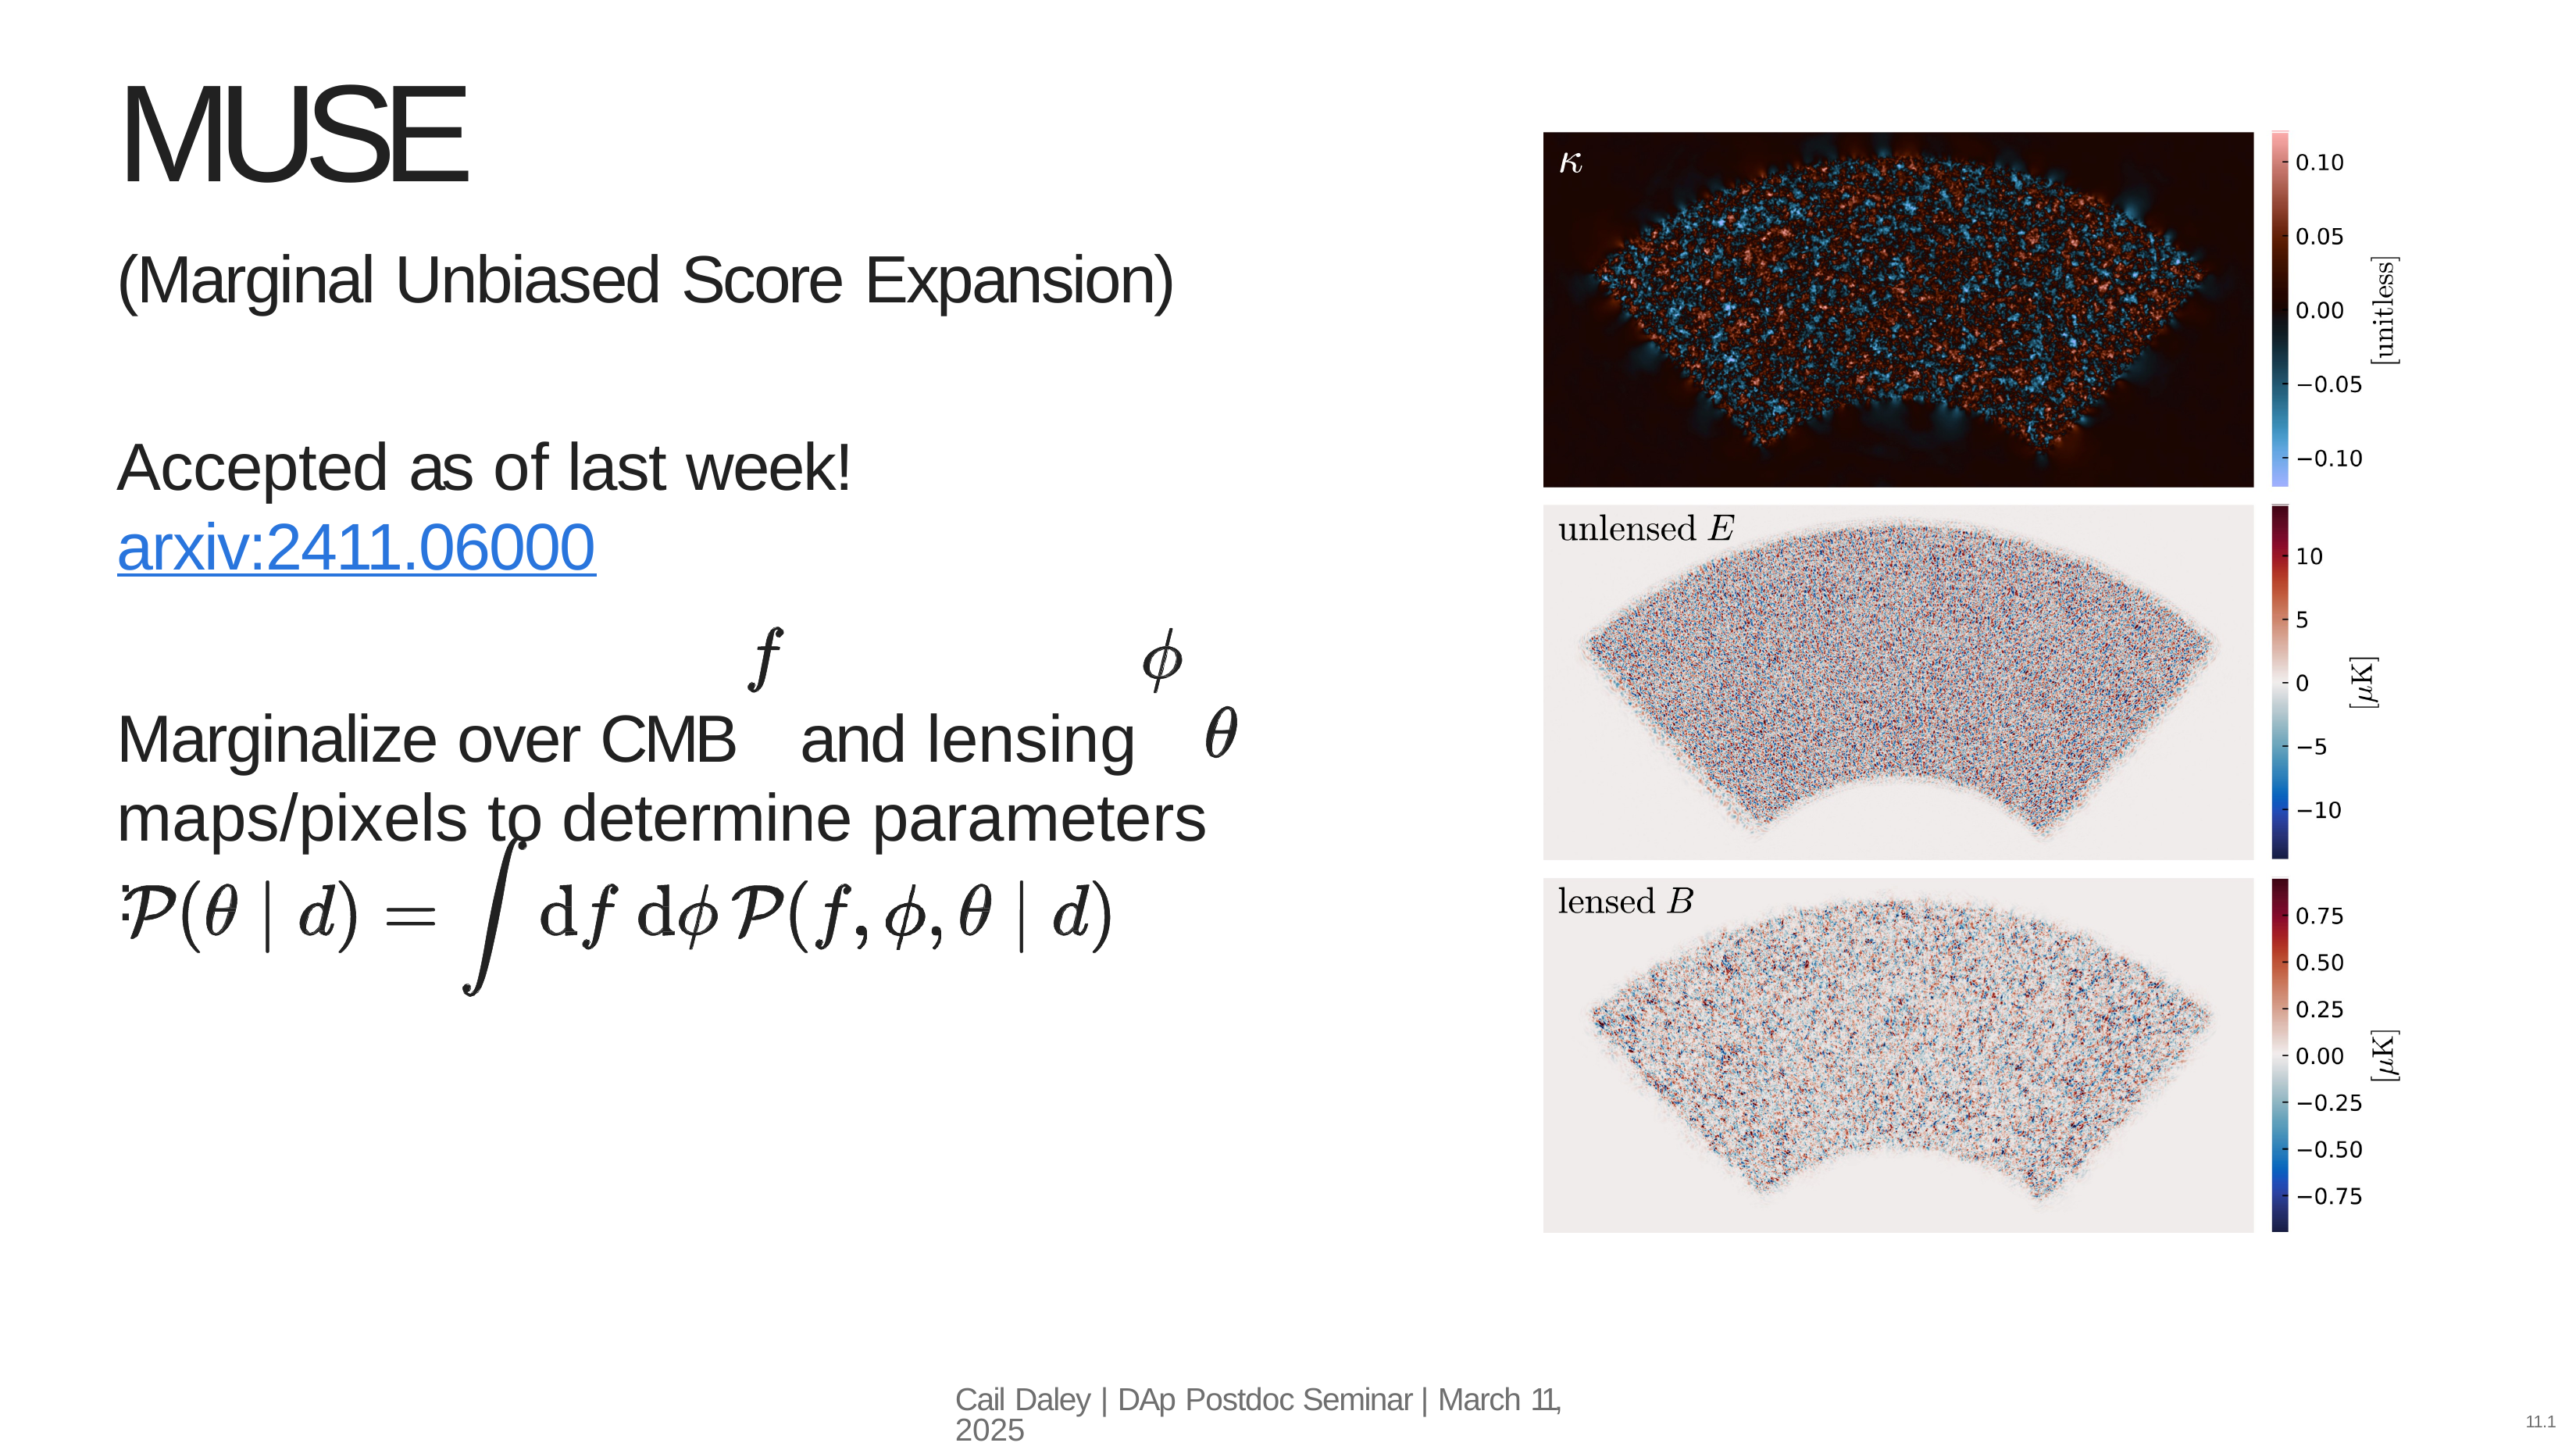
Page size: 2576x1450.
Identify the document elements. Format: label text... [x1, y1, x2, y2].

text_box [1053, 880, 1111, 953]
title MUSE (Marginal Unbiased Score Expansion) [115, 0, 2461, 316]
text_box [732, 885, 784, 940]
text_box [1205, 705, 1238, 759]
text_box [124, 885, 177, 940]
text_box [205, 884, 237, 936]
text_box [386, 908, 435, 926]
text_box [462, 836, 527, 998]
list Accepted as of last week! arxiv:2411.06000 Marginalize over CMB and lensing maps/pixels to determine parameters : [115, 422, 1331, 1253]
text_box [747, 627, 784, 693]
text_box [541, 884, 619, 950]
slide_number 11.1 [2522, 1412, 2564, 1450]
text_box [960, 884, 992, 936]
picture [1543, 130, 2400, 1233]
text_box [815, 884, 867, 950]
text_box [1019, 880, 1024, 953]
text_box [299, 880, 357, 953]
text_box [1143, 627, 1183, 694]
footer Cail Daley | DAp Postdoc Seminar | March 11, 2025 [953, 1386, 1622, 1450]
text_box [266, 880, 269, 953]
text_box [182, 880, 201, 953]
picture [886, 884, 942, 950]
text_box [638, 884, 719, 950]
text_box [790, 880, 808, 953]
